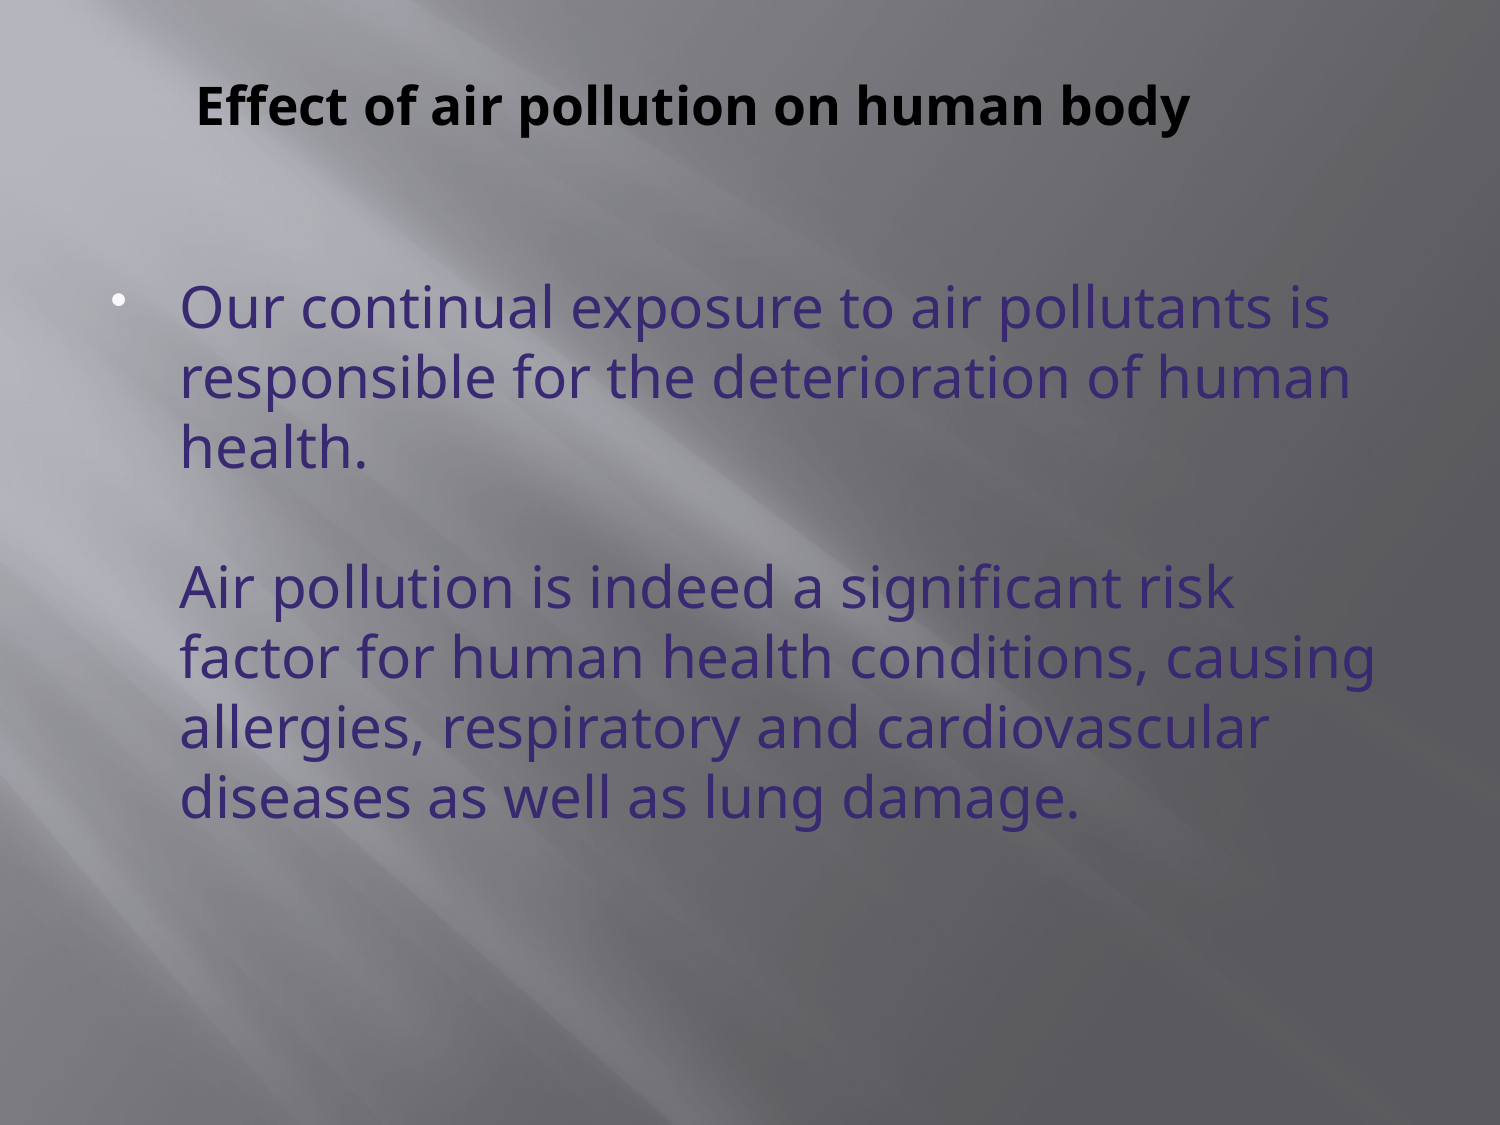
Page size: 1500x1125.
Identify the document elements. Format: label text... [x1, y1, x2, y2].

list Our continual exposure to air pollutants is responsible for the deterioration of human health. Air pollution is indeed a significant risk factor for human health conditions, causing allergies, respiratory and cardiovascular diseases as well as lung damage. [75, 262, 1425, 1035]
title Effect of air pollution on human body [75, 45, 1313, 163]
